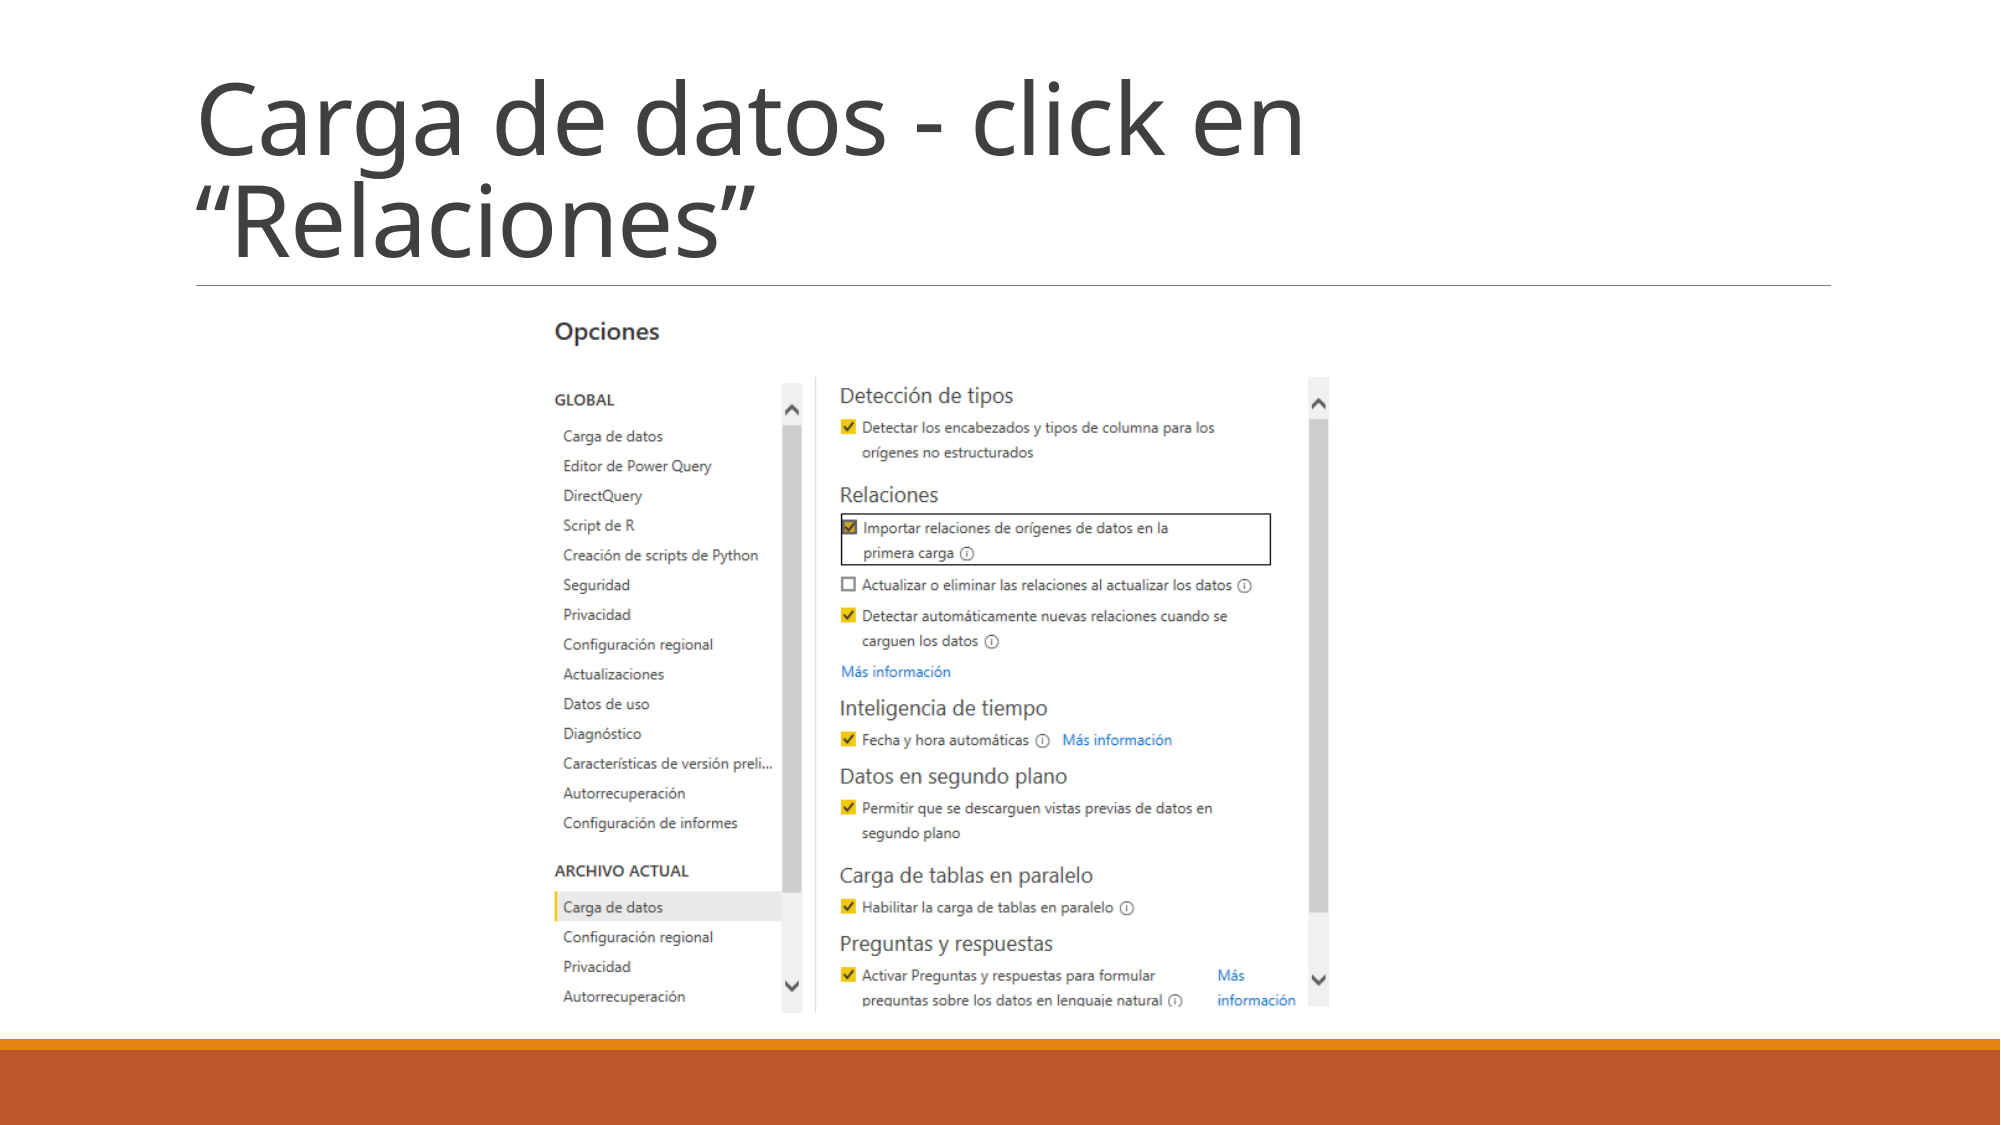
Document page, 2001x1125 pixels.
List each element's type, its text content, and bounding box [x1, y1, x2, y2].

title Carga de datos - click en “Relaciones” [180, 47, 1830, 285]
picture [524, 316, 1351, 1024]
